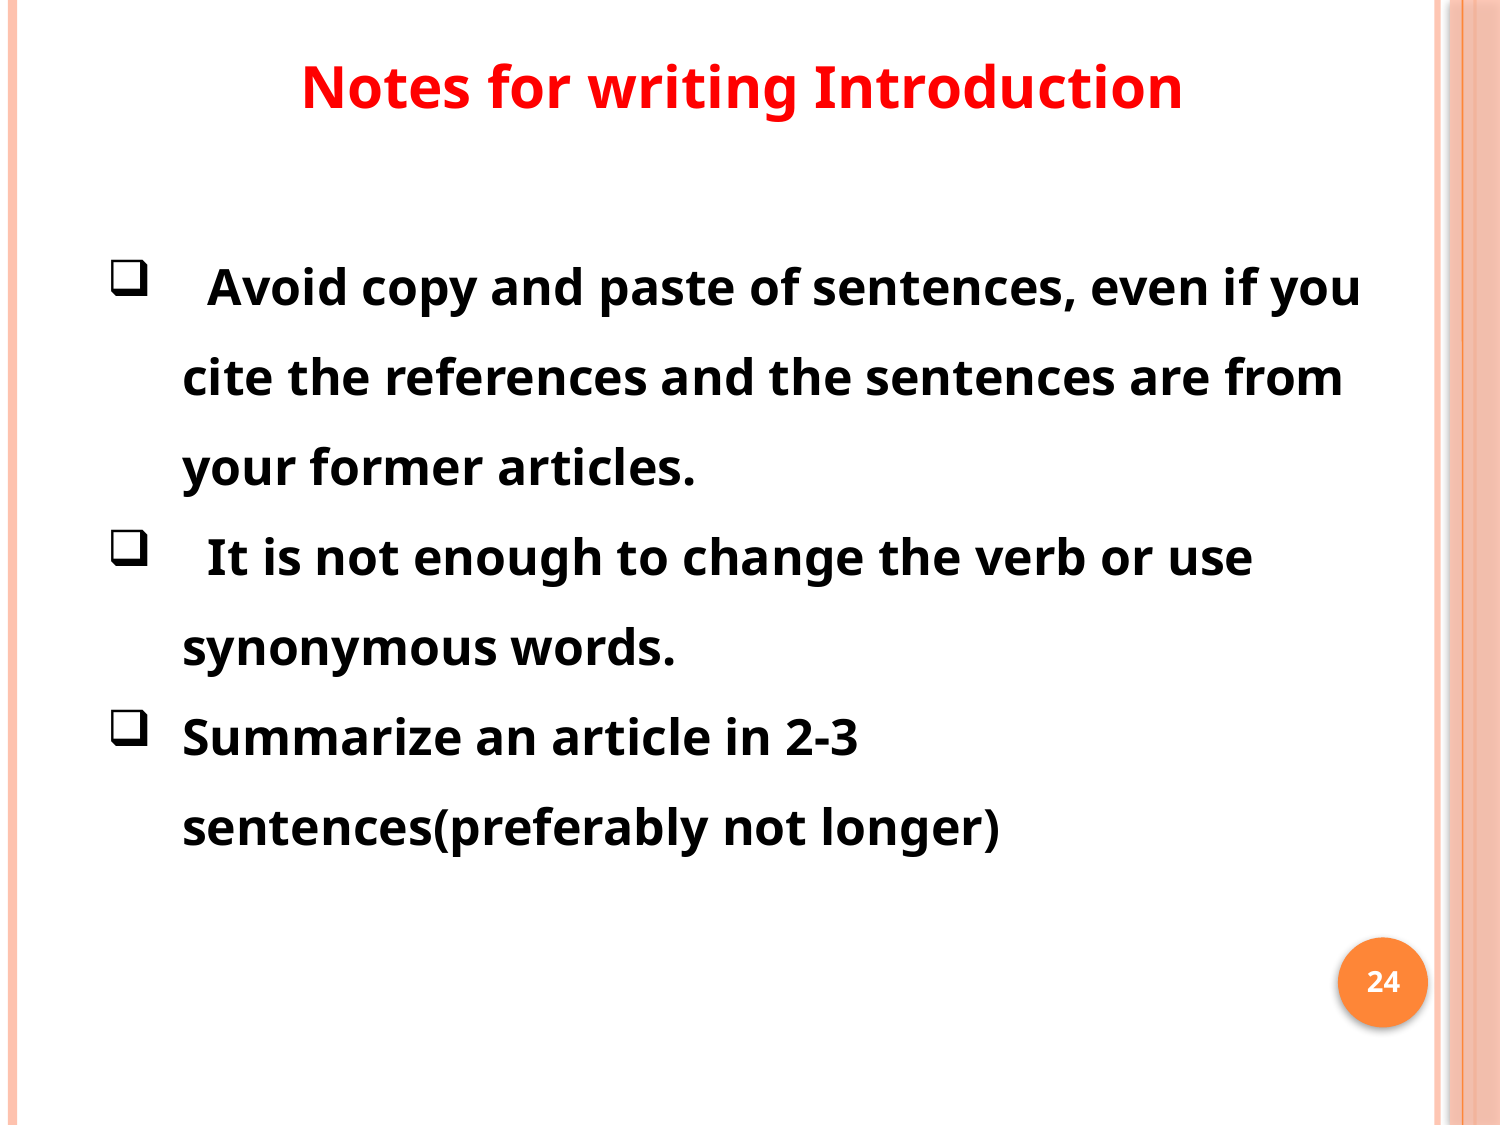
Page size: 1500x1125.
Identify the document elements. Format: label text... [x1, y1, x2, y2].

slide_number 24 [1393, 940, 1434, 1027]
text_box Notes for writing Introduction Avoid copy and paste of sentences, even if you cite the references and the sentences are from your former articles. It is not enough to change the verb or use synonymous words. Summarize an article in 2-3 sentences(preferably not longer) [92, 7, 1393, 1125]
